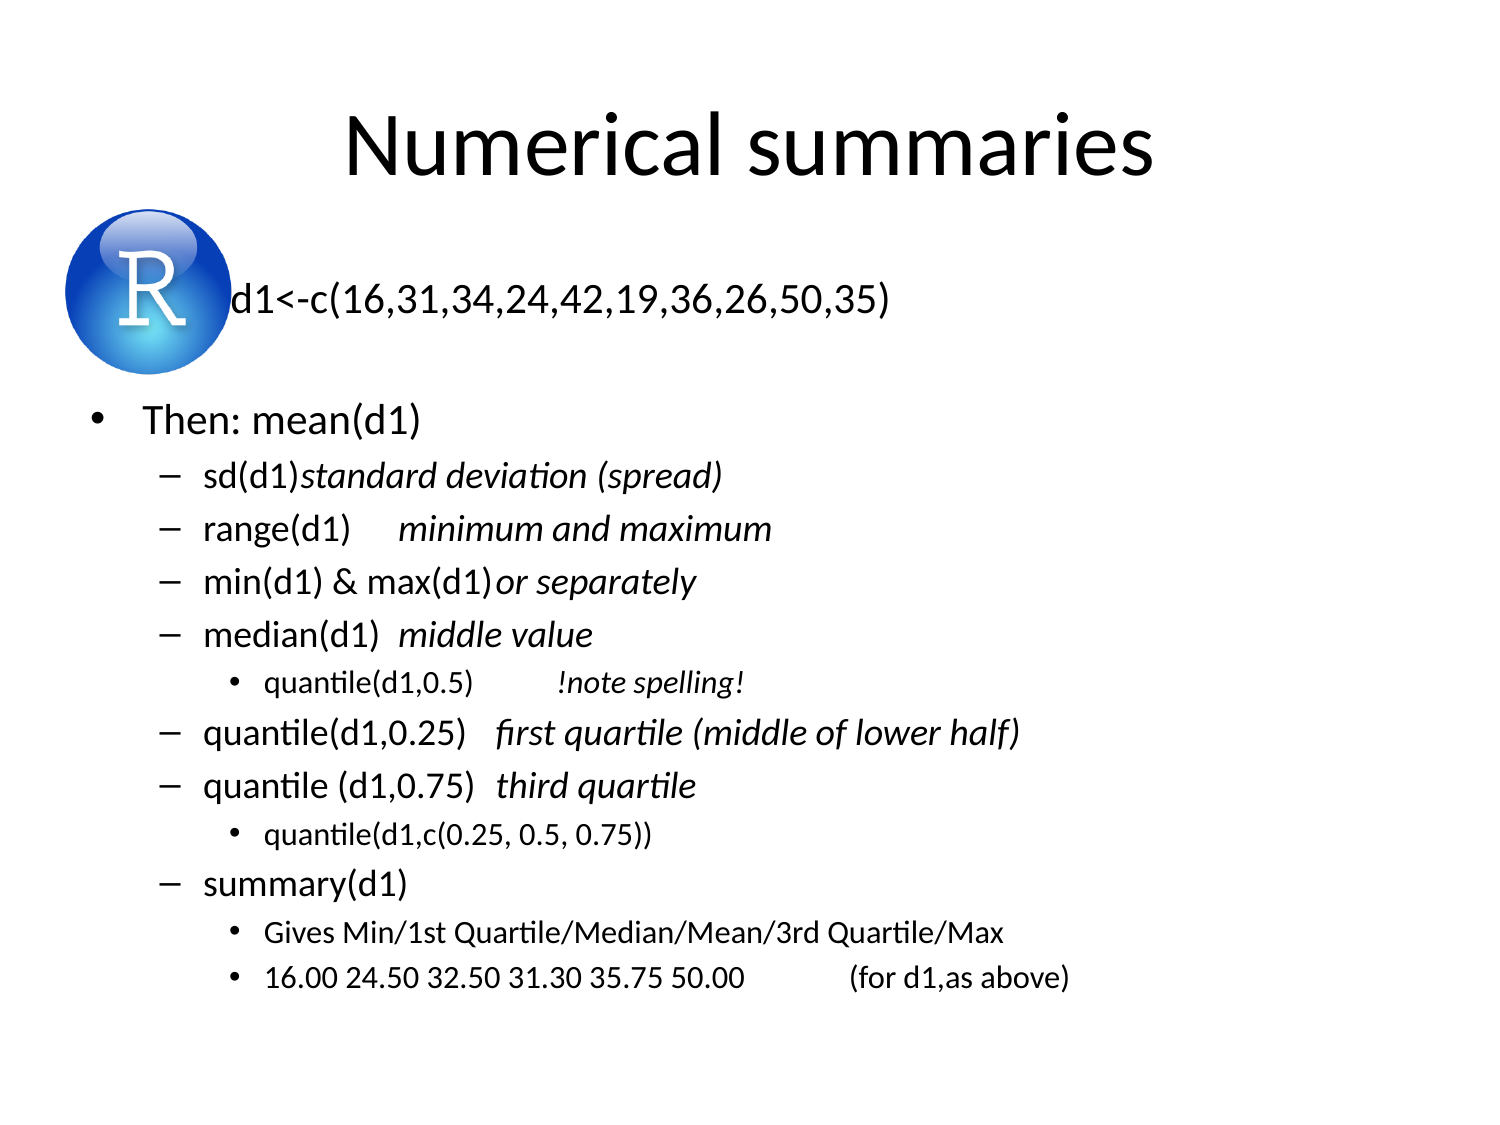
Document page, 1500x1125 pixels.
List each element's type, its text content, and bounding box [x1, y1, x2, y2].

list In R: d1<-c(16,31,34,24,42,19,36,26,50,35) Then: mean(d1) sd(d1) standard deviation (spread) range(d1) minimum and maximum min(d1) & max(d1) or separately median(d1) middle value quantile(d1,0.5) !note spelling! quantile(d1,0.25) first quartile (middle of lower half) quantile (d1,0.75) third quartile quantile(d1,c(0.25, 0.5, 0.75)) summary(d1) Gives Min/1st Quartile/Median/Mean/3rd Quartile/Max 16.00 24.50 32.50 31.30 35.75 50.00 (for d1,as above) [75, 262, 1425, 1005]
picture [64, 207, 232, 376]
title Numerical summaries [75, 45, 1425, 233]
